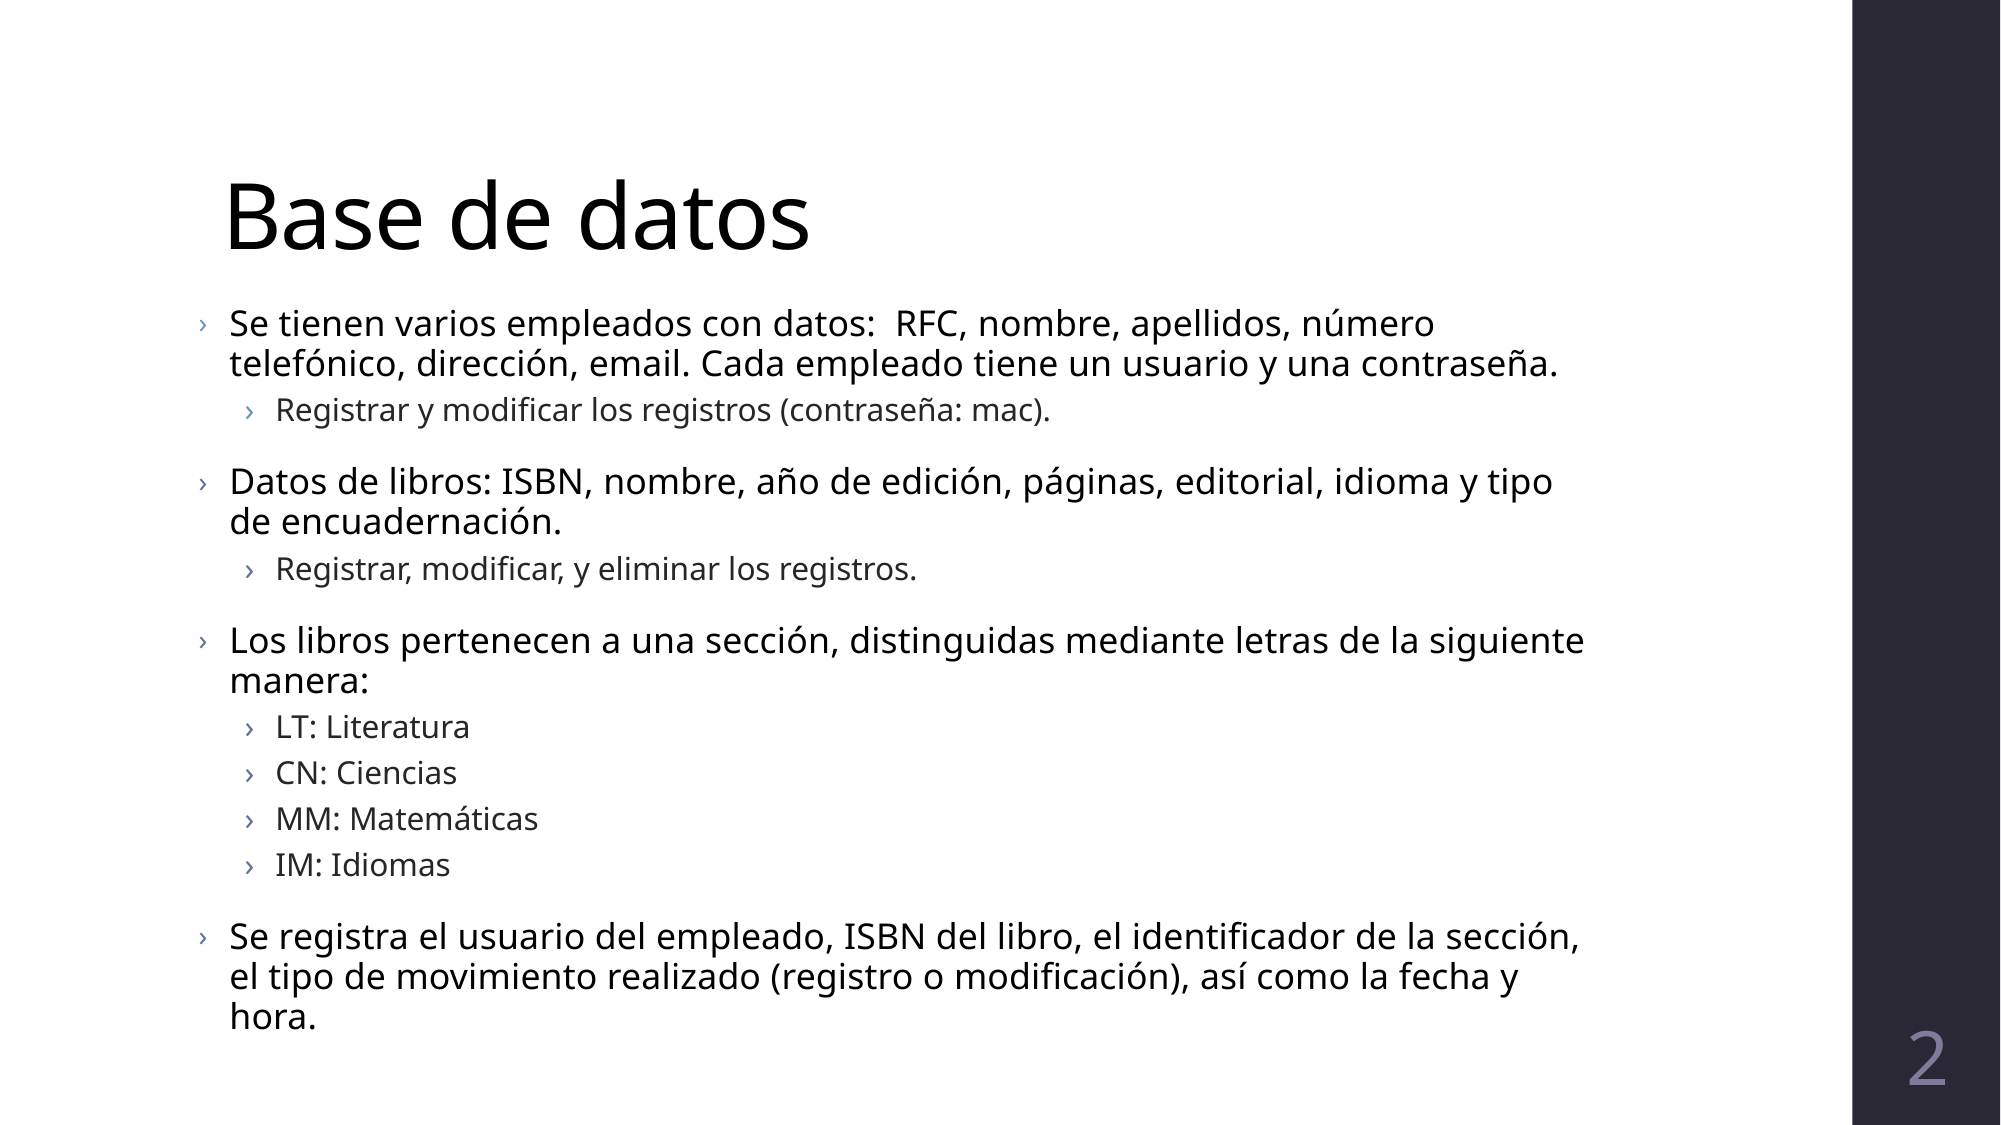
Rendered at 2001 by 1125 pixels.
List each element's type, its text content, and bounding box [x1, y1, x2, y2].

title Base de datos [206, 60, 1797, 278]
list Se tienen varios empleados con datos: RFC, nombre, apellidos, número telefónico, dirección, email. Cada empleado tiene un usuario y una contraseña. Registrar y modificar los registros (contraseña: mac). Datos de libros: ISBN, nombre, año de edición, páginas, editorial, idioma y tipo de encuadernación. Registrar, modificar, y eliminar los registros. Los libros pertenecen a una sección, distinguidas mediante letras de la siguiente manera: LT: Literatura CN: Ciencias MM: Matemáticas IM: Idiomas Se registra el usuario del empleado, ISBN del libro, el identificador de la sección, el tipo de movimiento realizado (registro o modificación), así como la fecha y hora. [183, 296, 1613, 1062]
slide_number 2 [1852, 1012, 2000, 1110]
